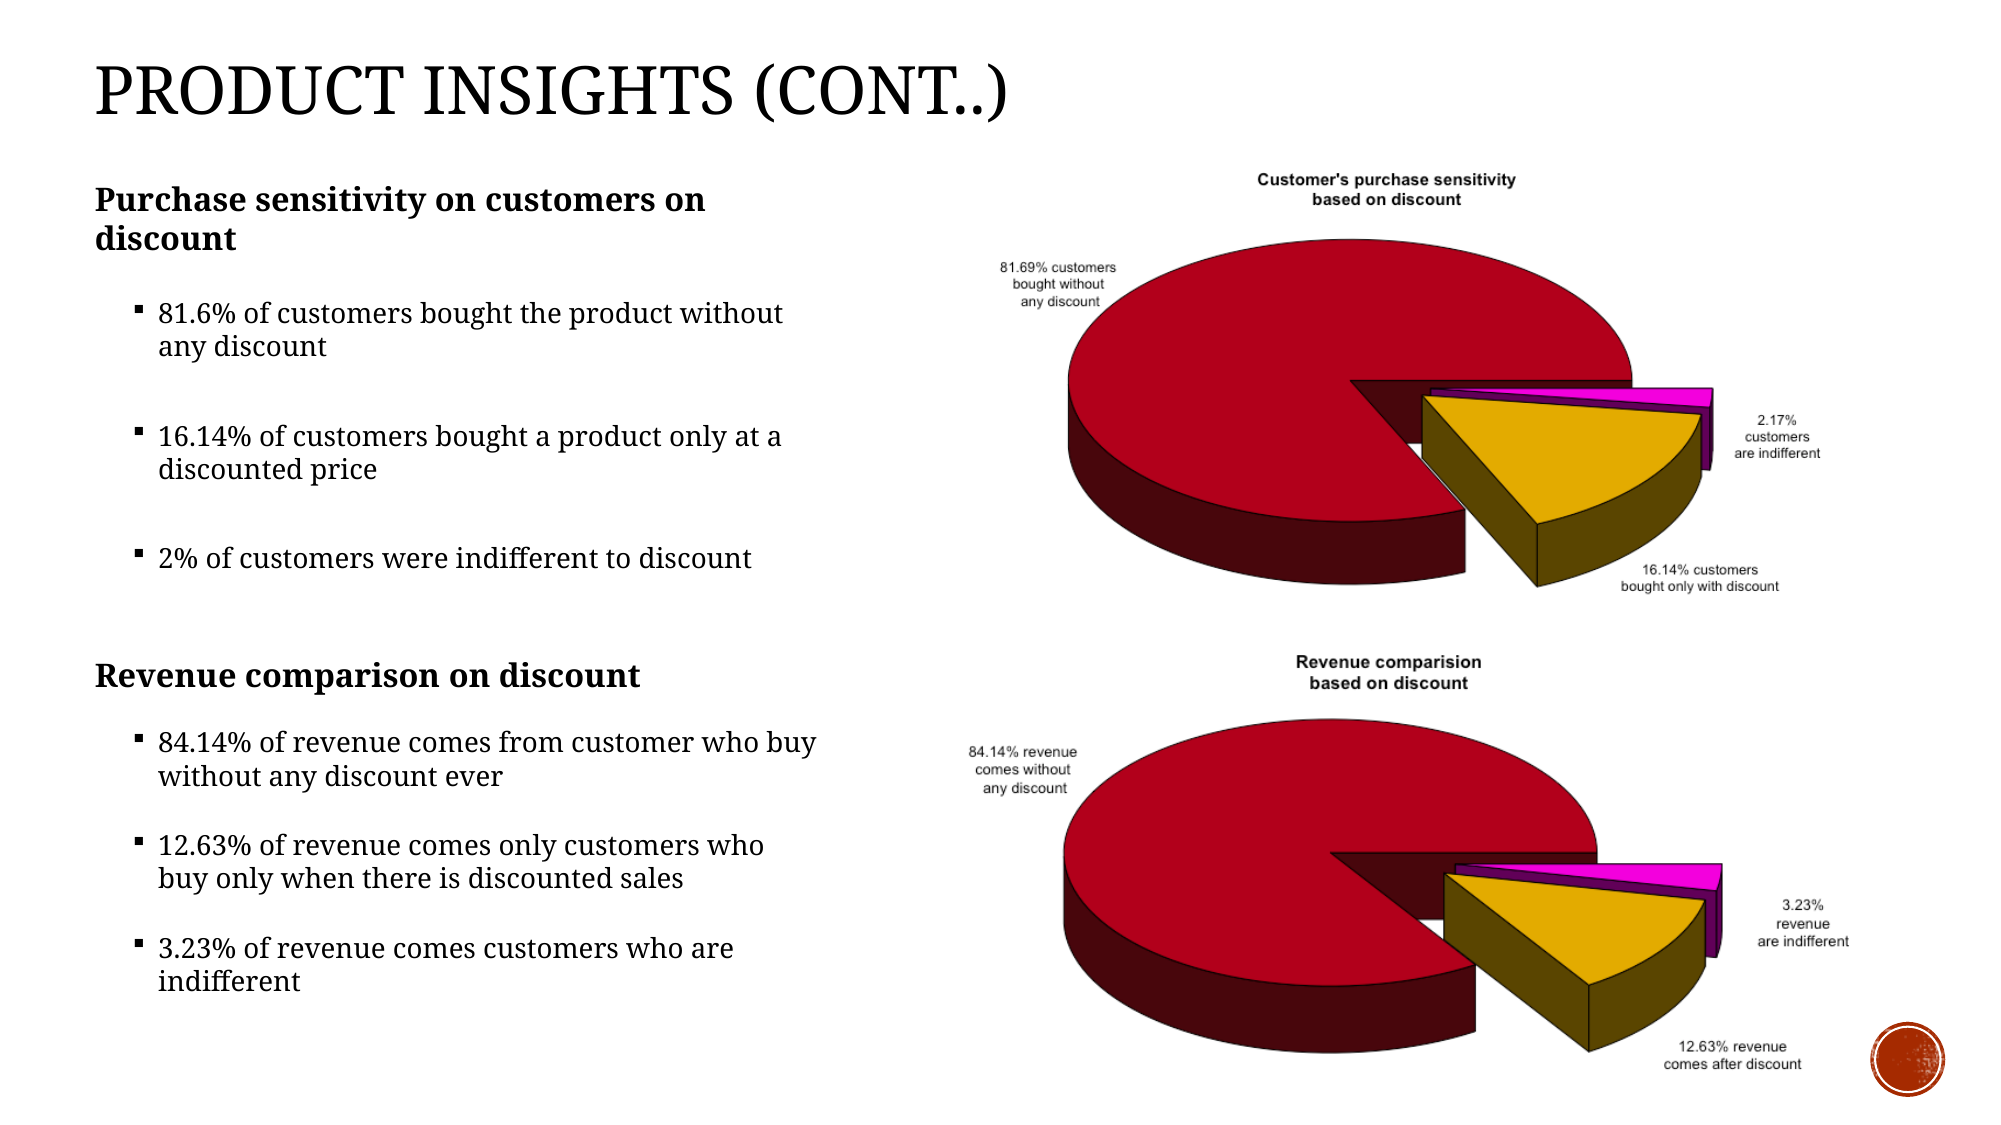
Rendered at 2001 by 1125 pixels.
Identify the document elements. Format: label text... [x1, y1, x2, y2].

picture [948, 640, 1864, 1089]
title Product Insights (CONT..) [79, 36, 1927, 150]
list Purchase sensitivity on customers on discount 81.6% of customers bought the product without any discount 16.14% of customers bought a product only at a discounted price 2% of customers were indifferent to discount Revenue comparison on discount 84.14% of revenue comes from customer who buy without any discount ever 12.63% of revenue comes only customers who buy only when there is discounted sales 3.23% of revenue comes customers who are indifferent [79, 171, 833, 1013]
picture [978, 149, 1830, 602]
